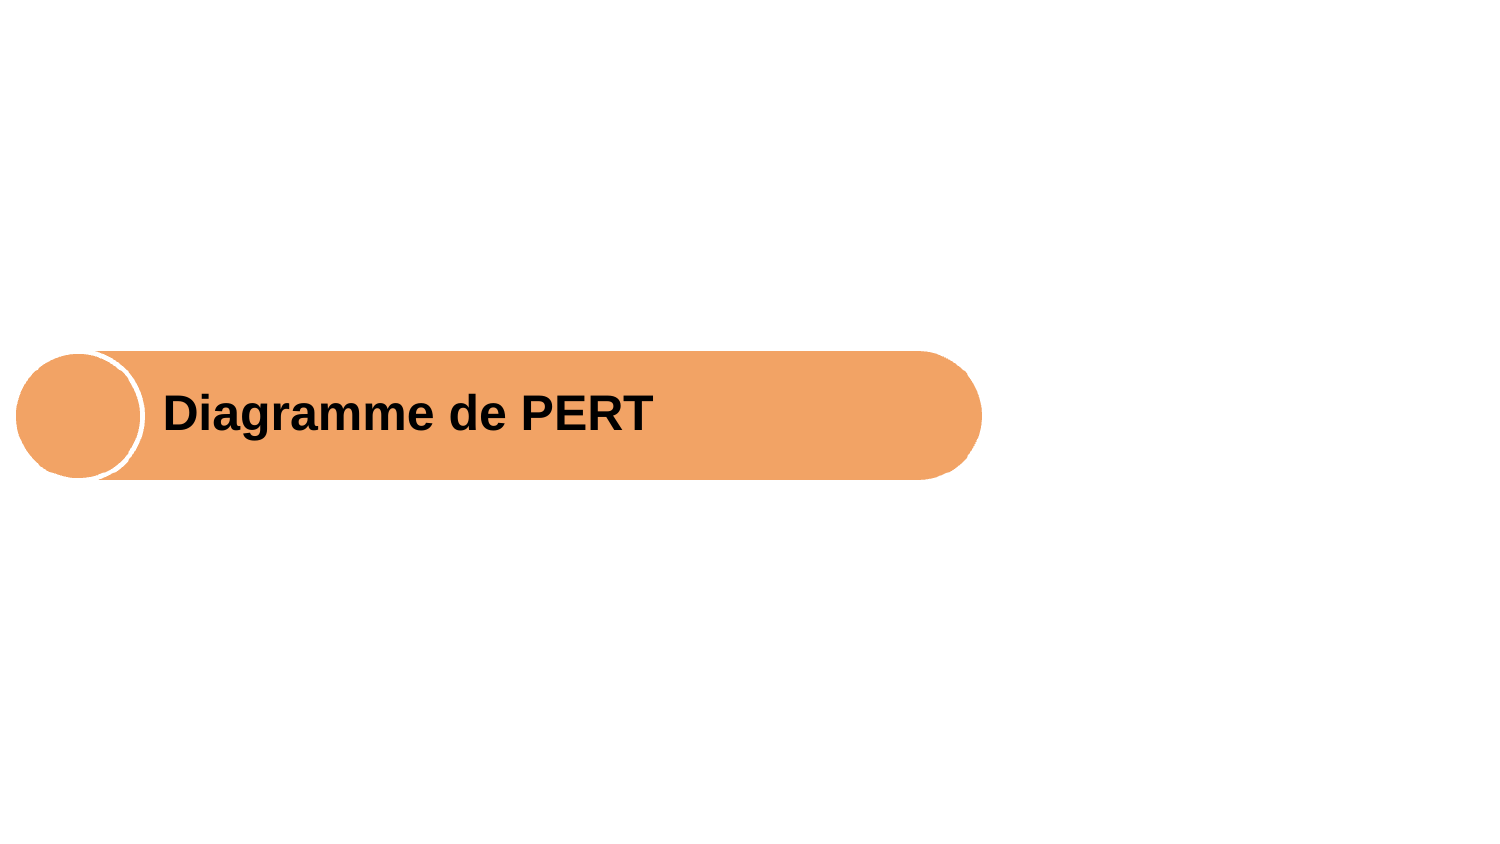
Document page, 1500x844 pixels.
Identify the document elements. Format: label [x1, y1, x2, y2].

picture [8, 336, 1027, 507]
